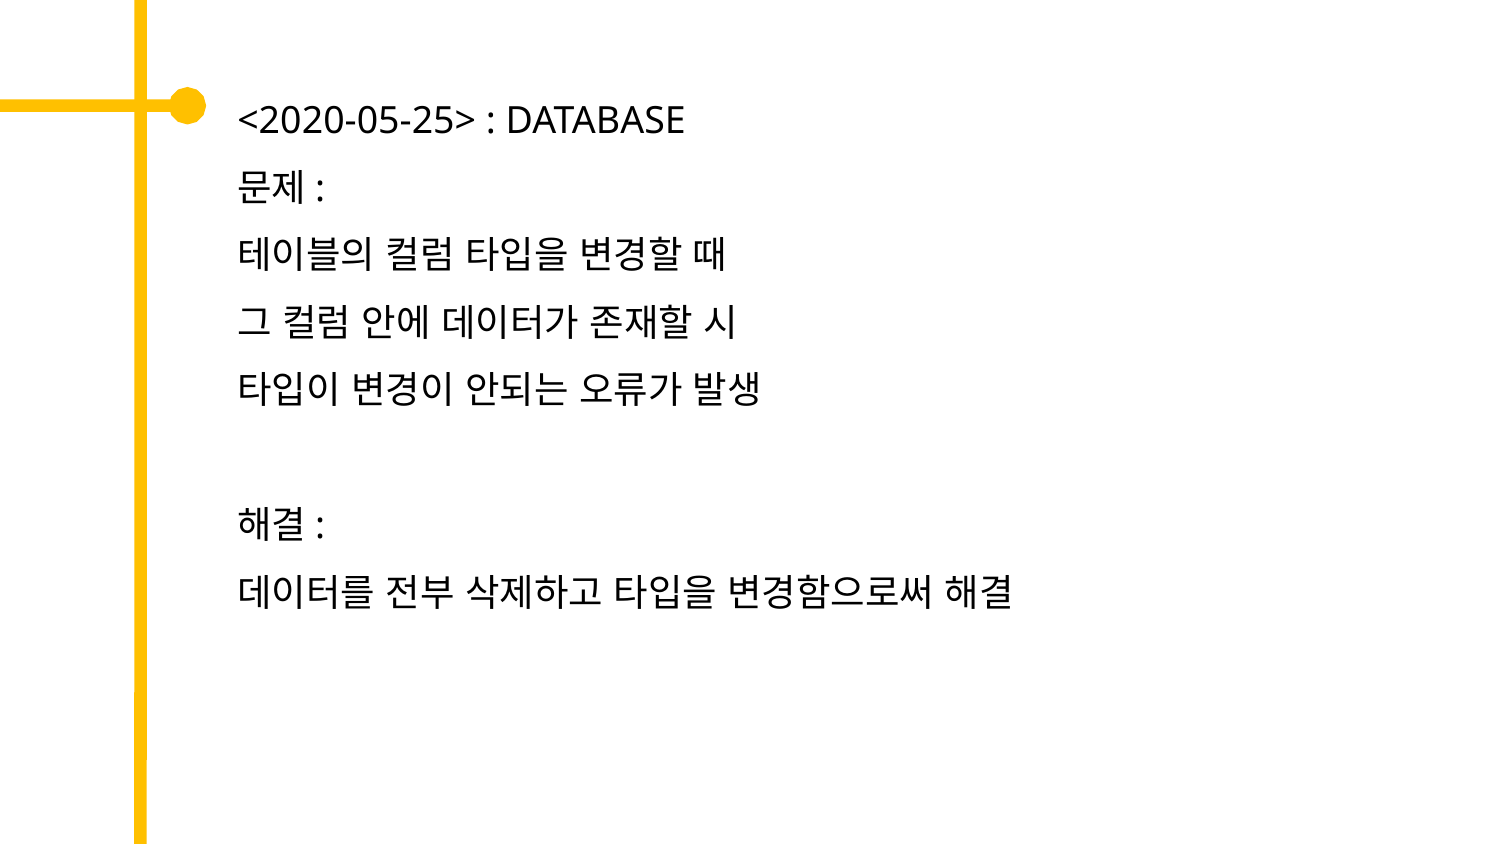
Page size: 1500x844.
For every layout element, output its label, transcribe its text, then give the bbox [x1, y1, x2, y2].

text_box <2020-05-25> : DATABASE 문제: 테이블의 컬럼 타입을 변경할 때 그 컬럼 안에 데이터가 존재할 시 타입이 변경이 안되는 오류가 발생 해결: 데이터를 전부 삭제하고 타입을 변경함으로써 해결 [222, 66, 1460, 802]
